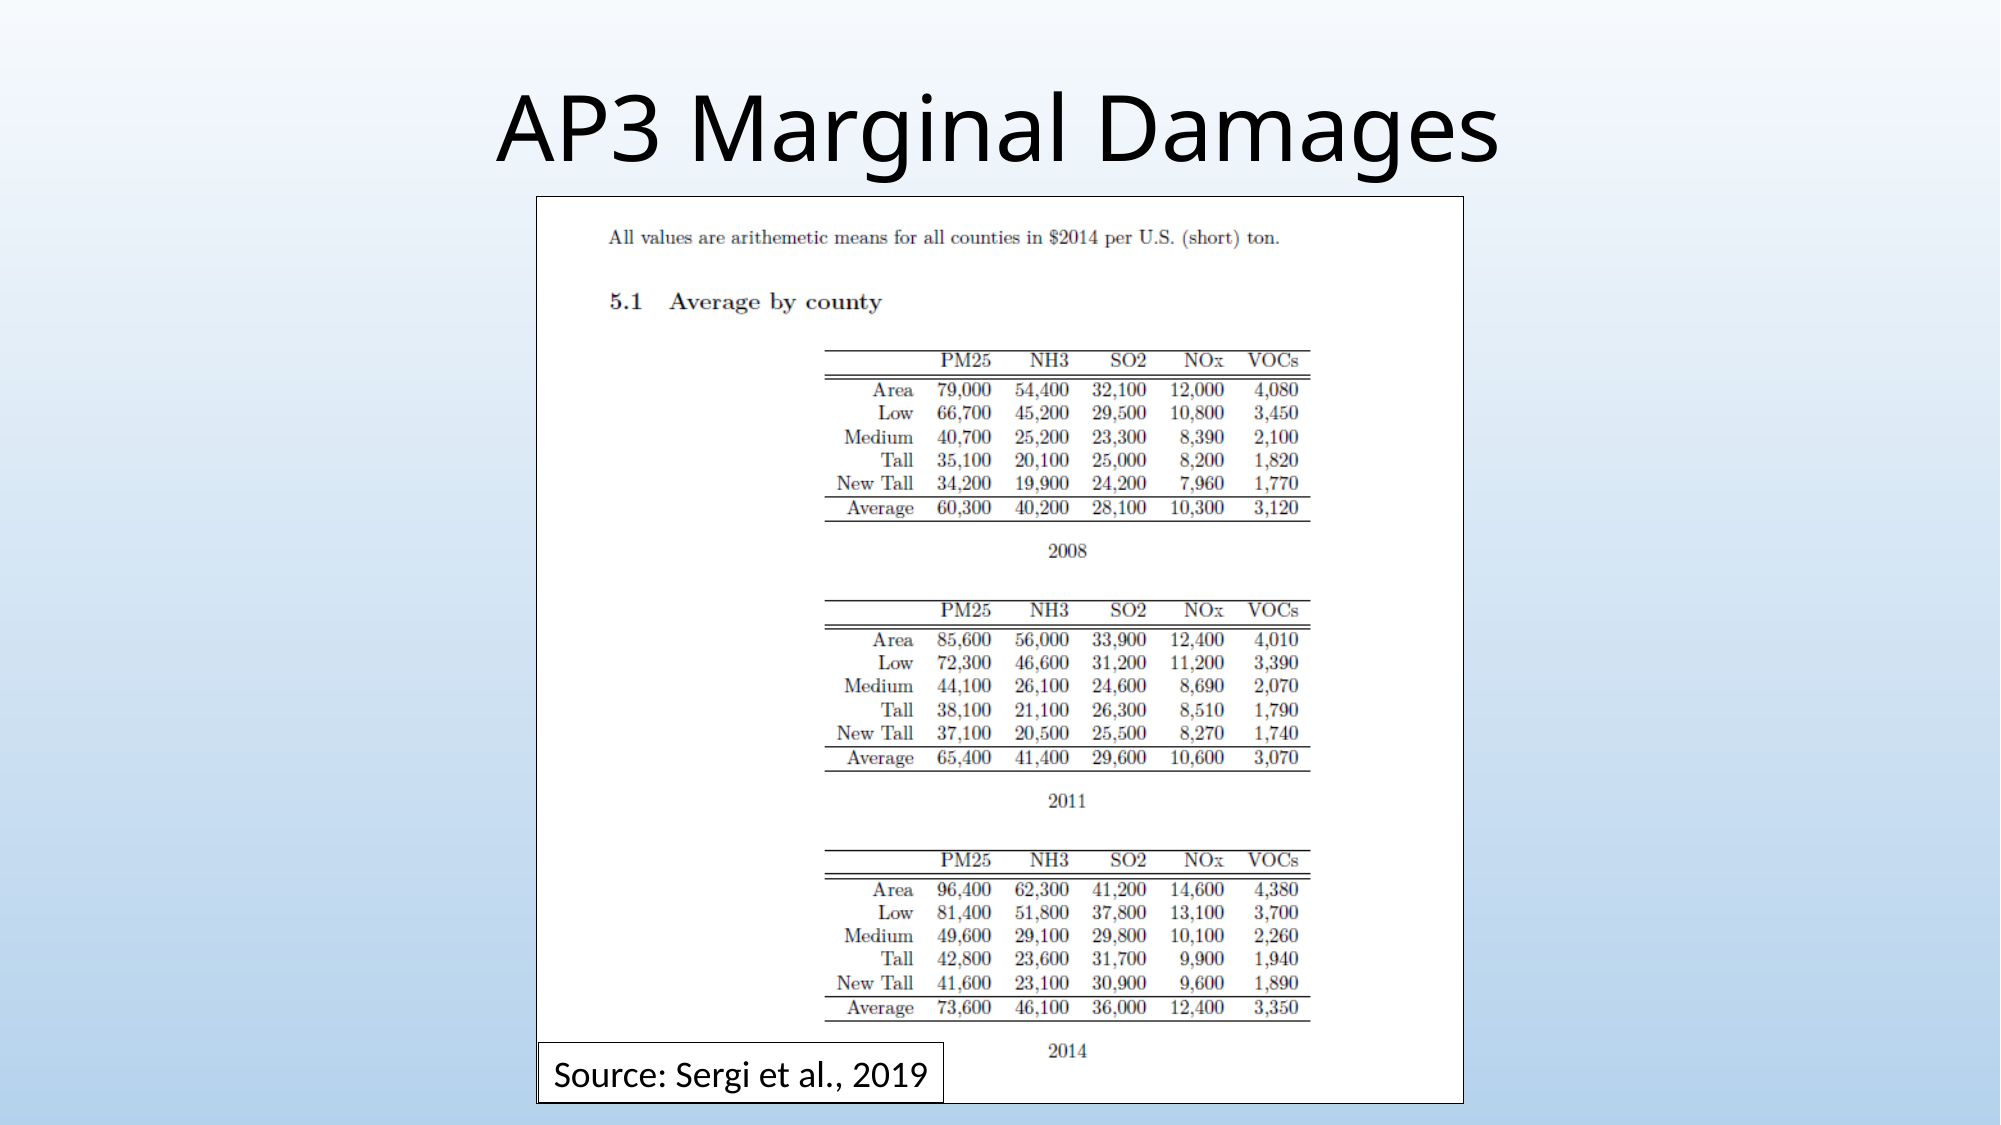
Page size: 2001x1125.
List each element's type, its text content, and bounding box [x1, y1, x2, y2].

text_box AP3 Marginal Damages [324, 62, 1675, 250]
picture [536, 196, 1464, 1104]
